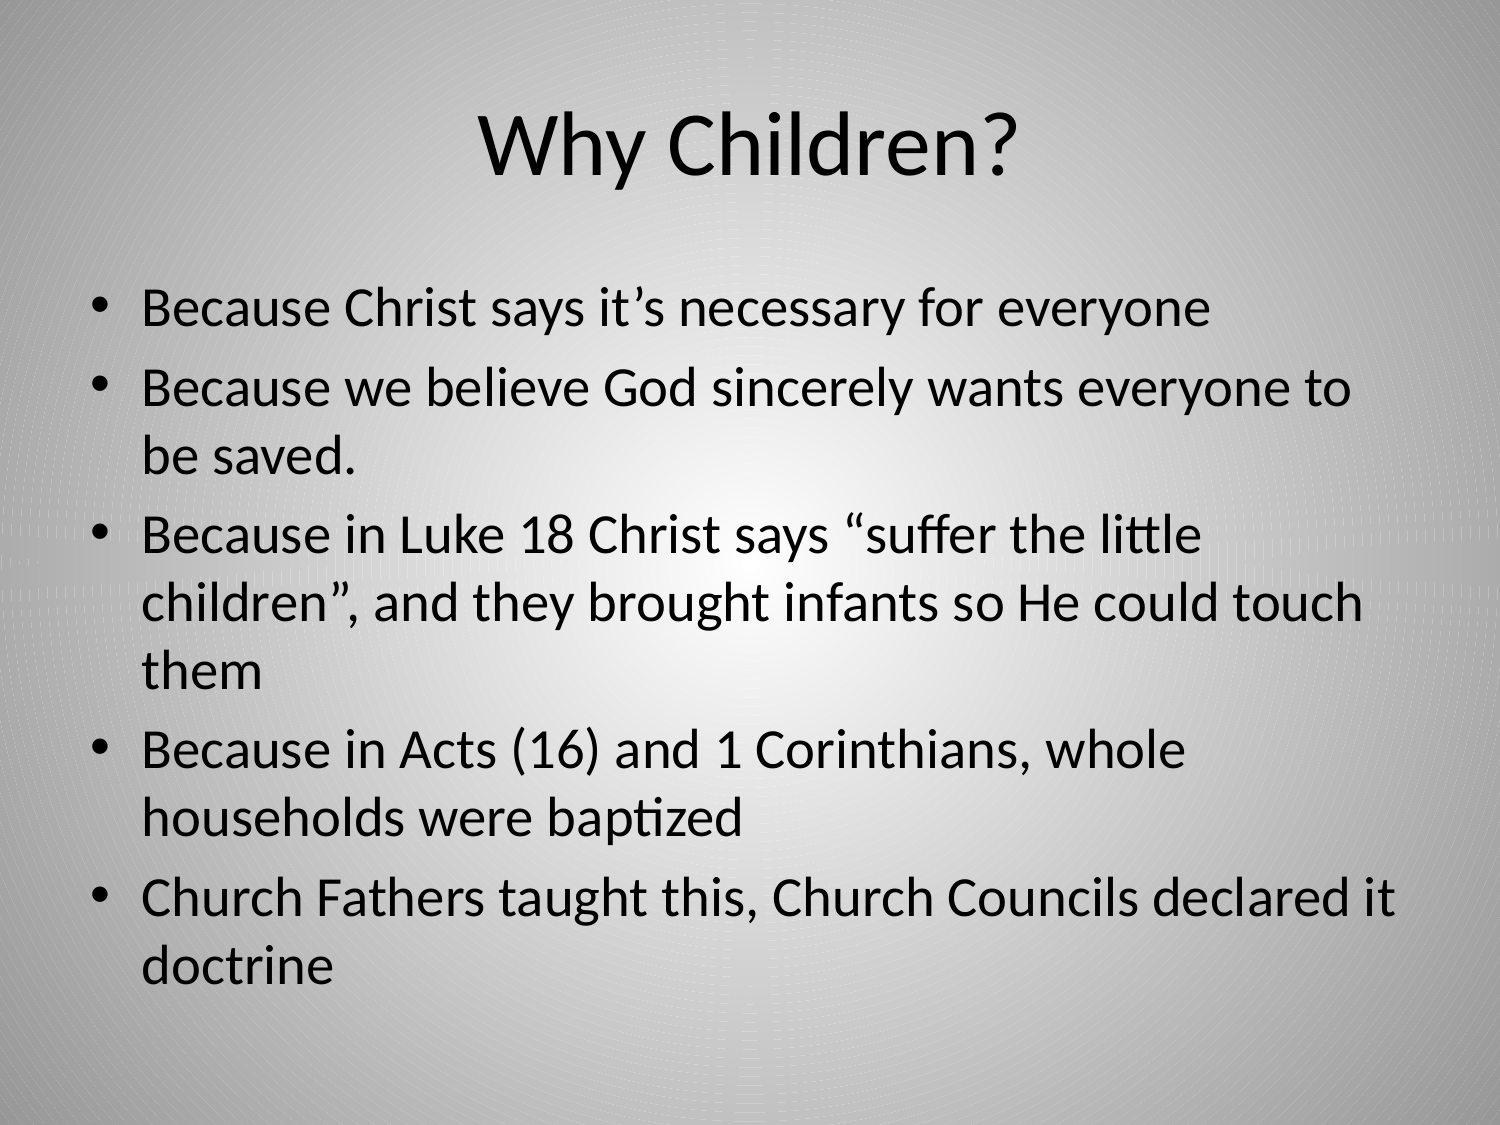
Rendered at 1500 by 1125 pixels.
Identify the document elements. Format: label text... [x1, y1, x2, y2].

title Why Children? [75, 45, 1425, 233]
list Because Christ says it’s necessary for everyone Because we believe God sincerely wants everyone to be saved. Because in Luke 18 Christ says “suffer the little children”, and they brought infants so He could touch them Because in Acts (16) and 1 Corinthians, whole households were baptized Church Fathers taught this, Church Councils declared it doctrine [75, 262, 1425, 1005]
